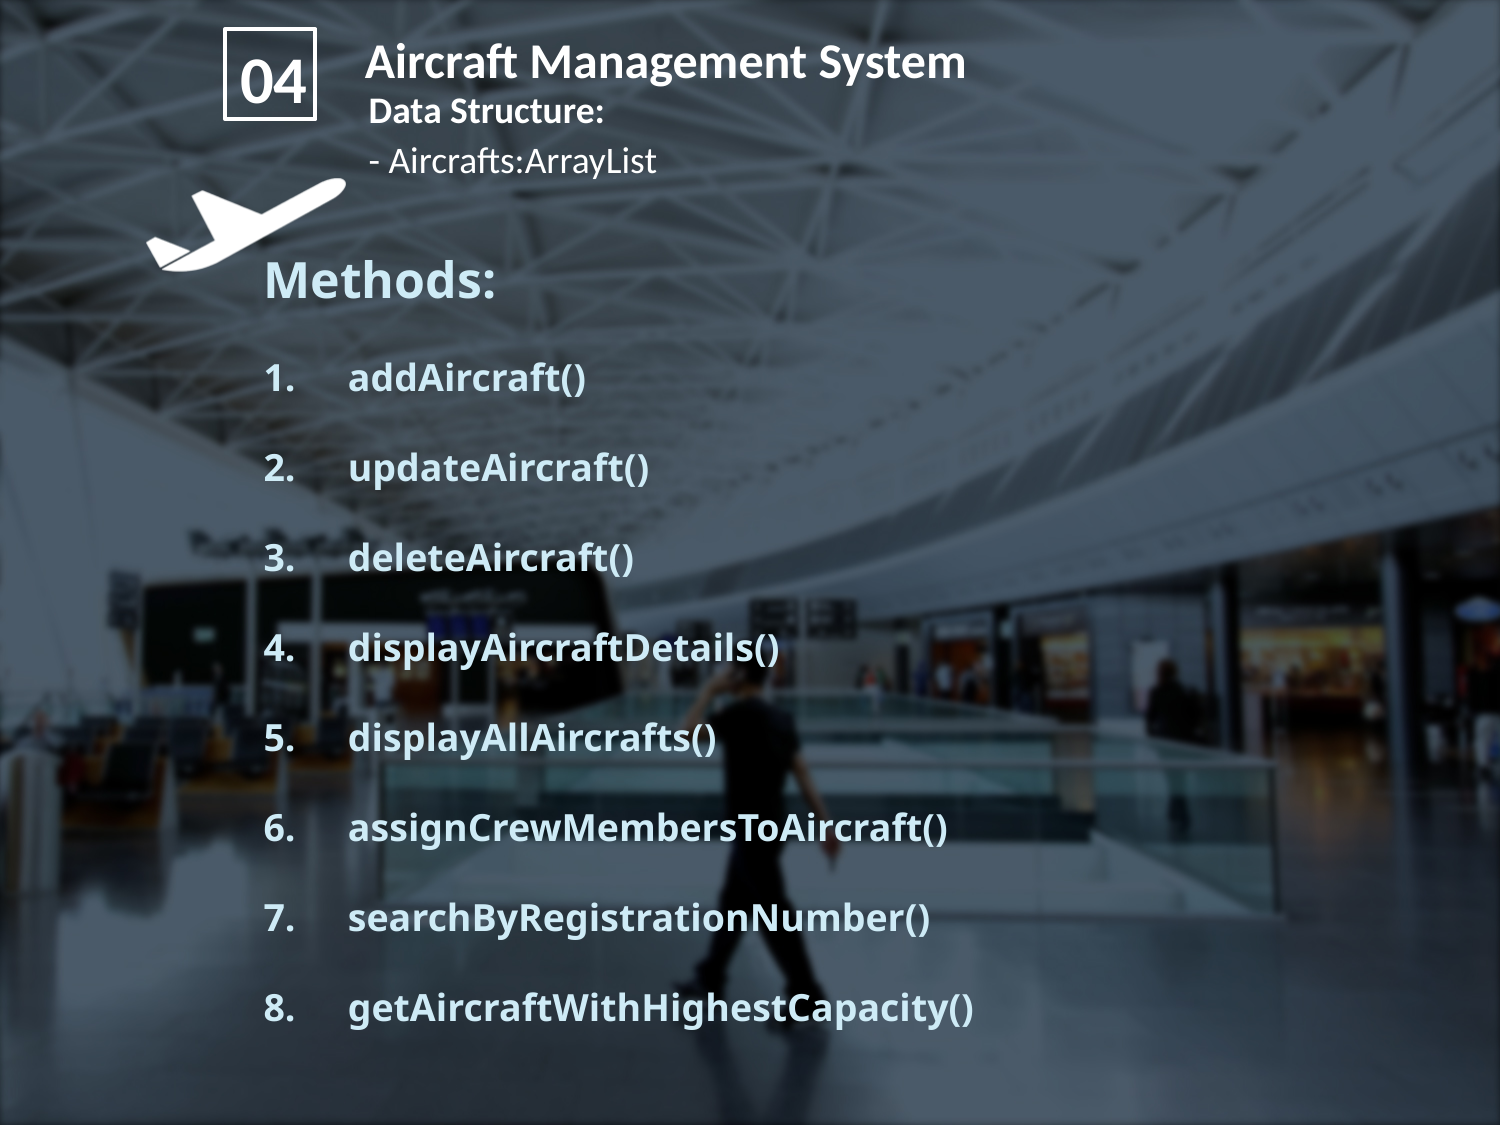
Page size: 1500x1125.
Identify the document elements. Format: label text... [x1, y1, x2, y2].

text_box Methods: addAircraft() updateAircraft() deleteAircraft() displayAircraftDetails() displayAllAircrafts() assignCrewMembersToAircraft() searchByRegistrationNumber() getAircraftWithHighestCapacity() [248, 180, 1500, 1036]
picture [0, 0, 1500, 1125]
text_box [111, 20, 1223, 319]
